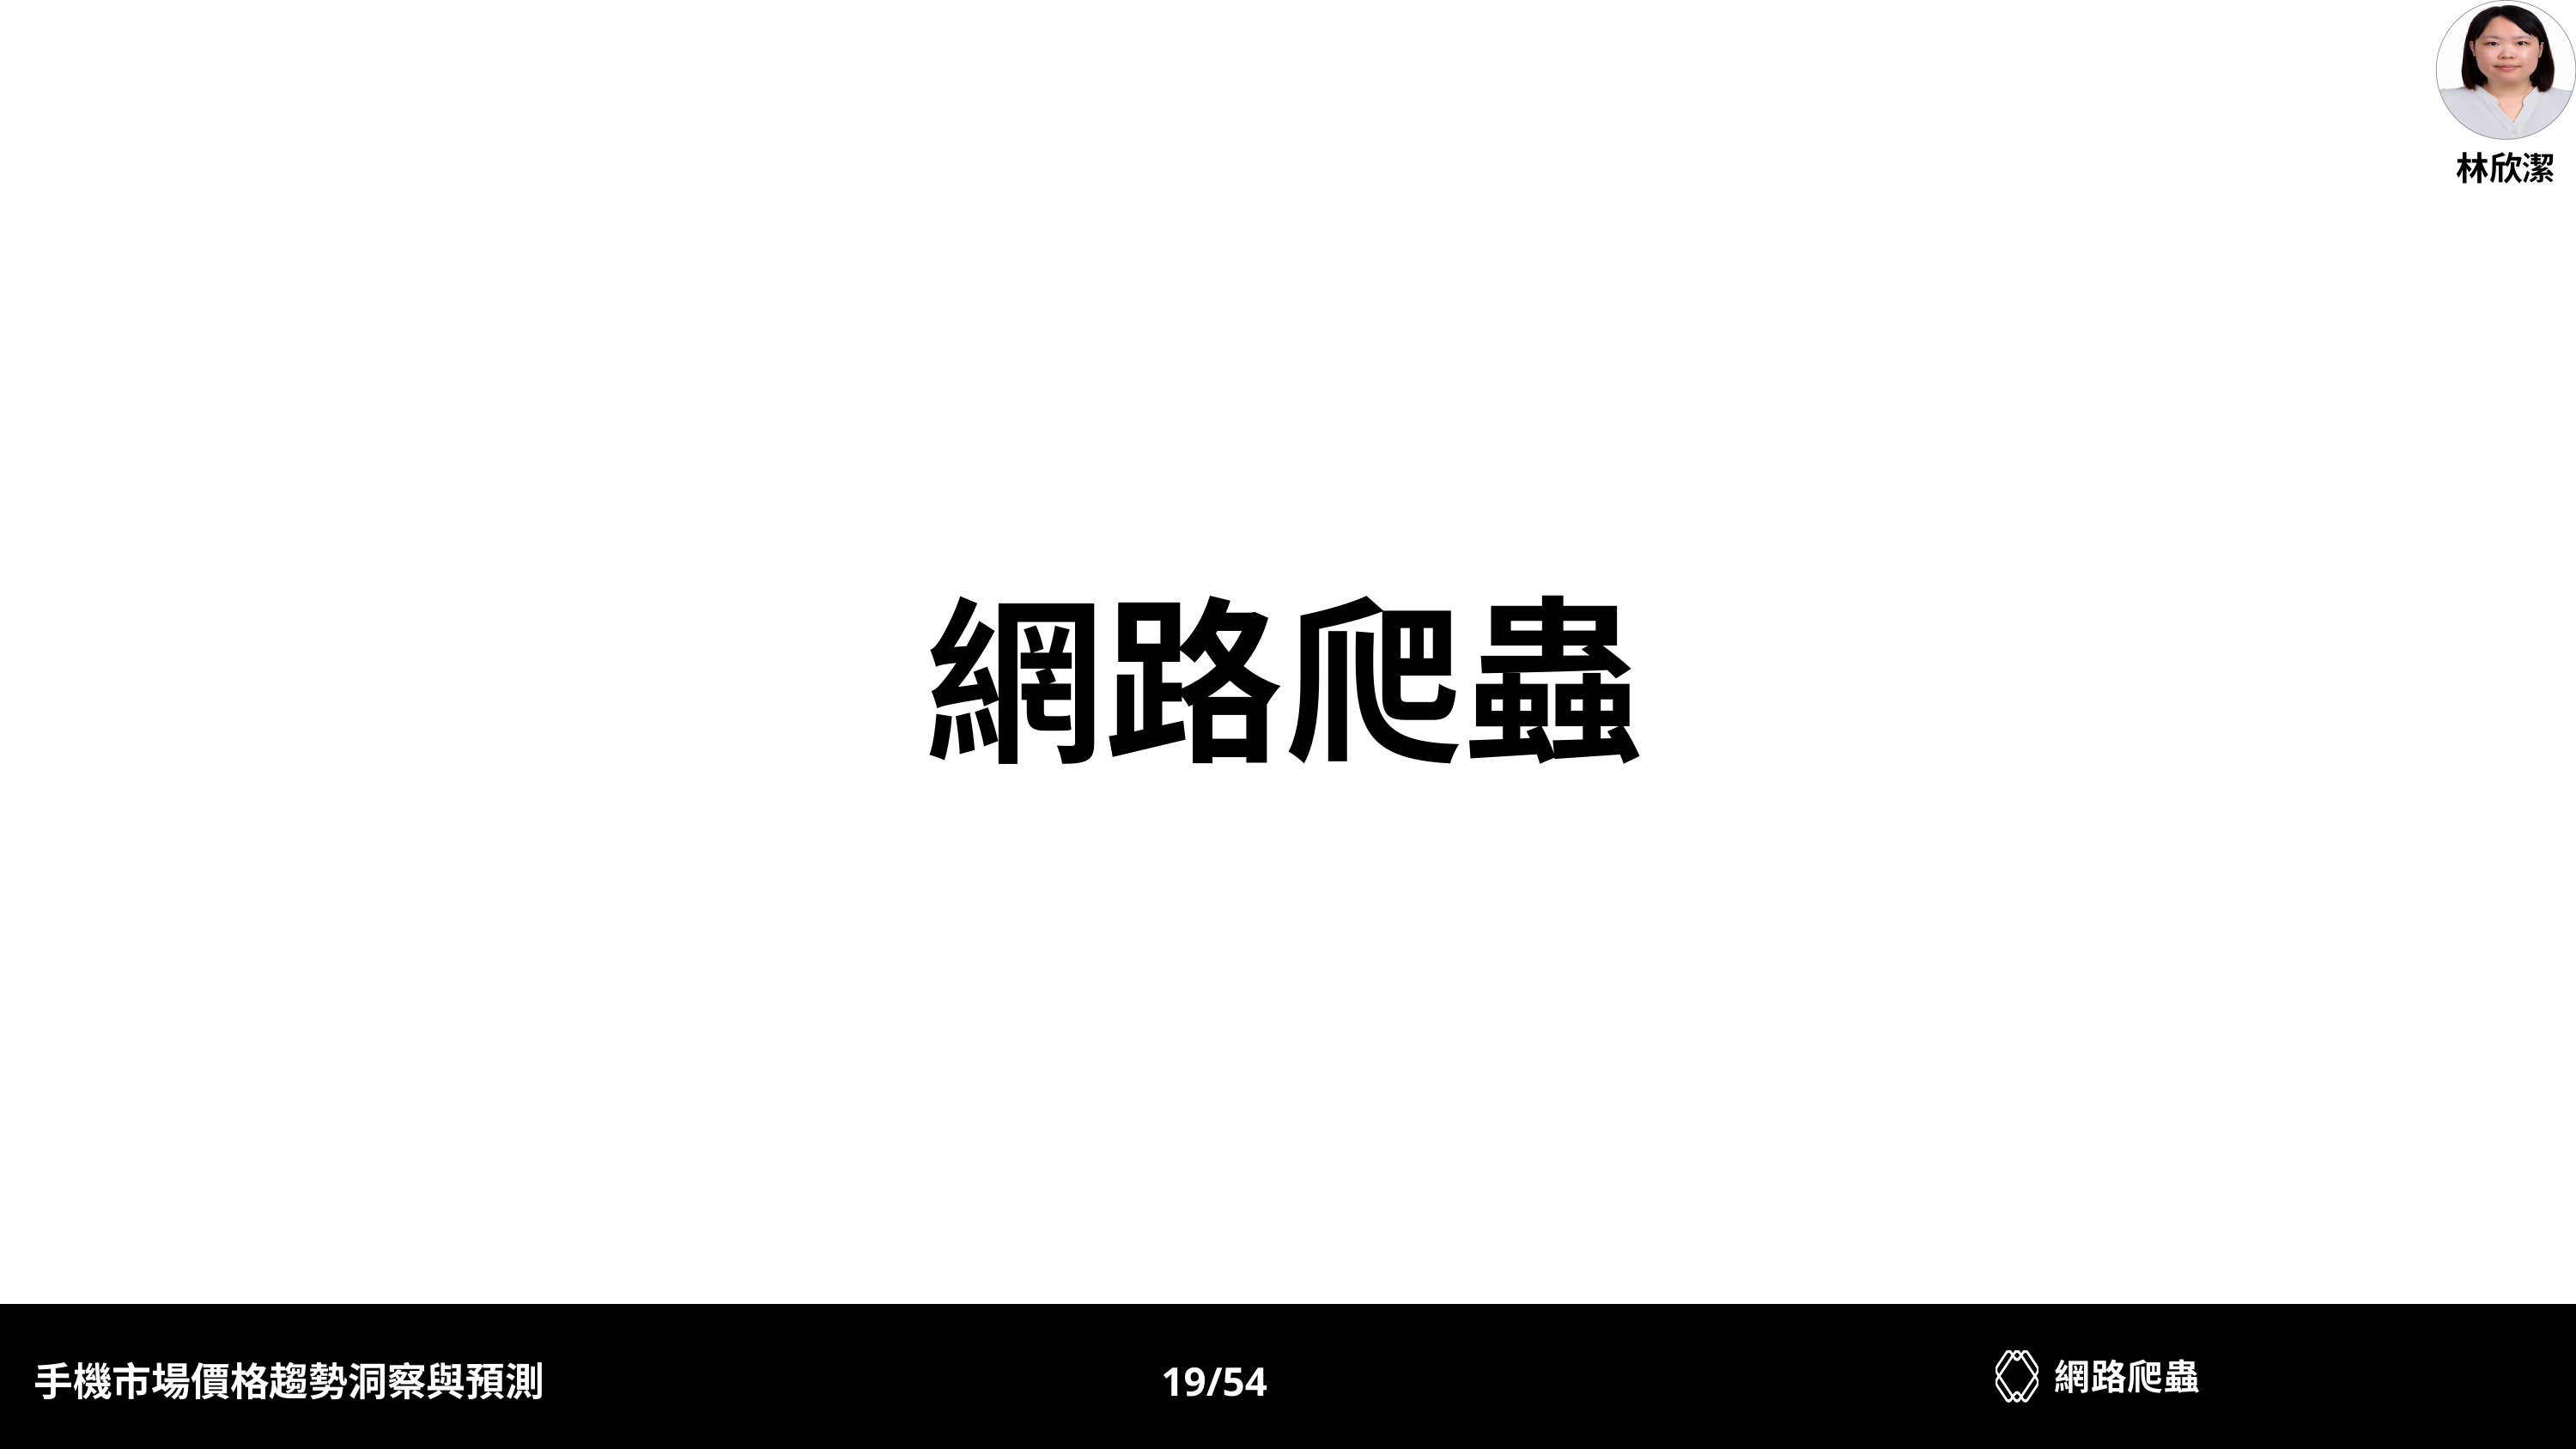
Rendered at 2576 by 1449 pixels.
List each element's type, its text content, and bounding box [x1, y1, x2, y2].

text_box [1995, 1349, 2432, 1403]
text_box 網路爬蟲 [912, 646, 1664, 791]
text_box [2435, 0, 2576, 185]
